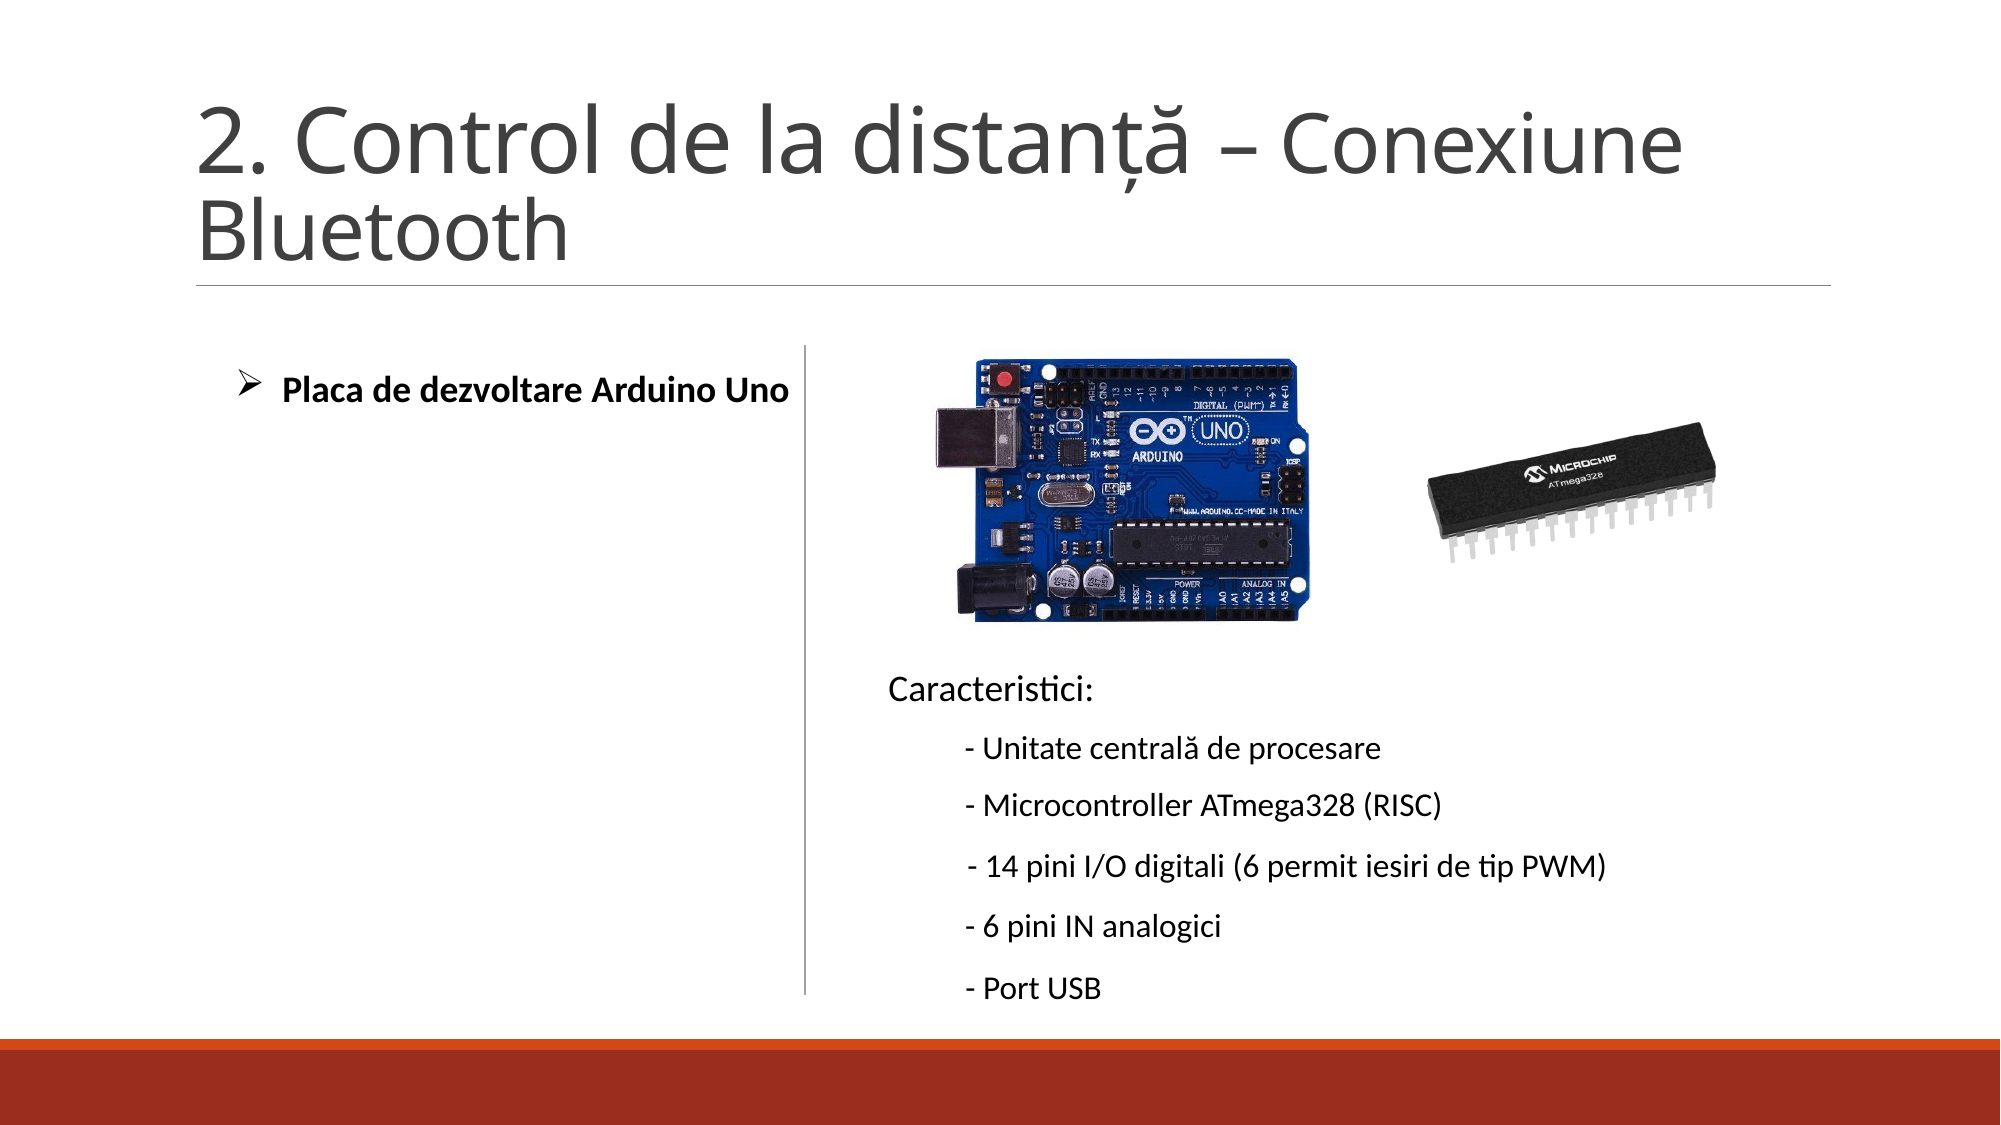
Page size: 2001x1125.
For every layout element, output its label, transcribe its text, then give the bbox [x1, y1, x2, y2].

text_box - 6 pini IN analogici [950, 897, 1238, 952]
text_box - 14 pini I/O digitali (6 permit iesiri de tip PWM) [952, 836, 1624, 892]
title 2. Control de la distanță – Conexiune Bluetooth [180, 47, 1830, 285]
text_box - Microcontroller ATmega328 (RISC) [950, 775, 1459, 831]
picture [930, 299, 1315, 683]
text_box - Port USB [950, 959, 1117, 1015]
text_box - Unitate centrală de procesare [949, 719, 1397, 774]
text_box Caracteristici: [873, 656, 1110, 717]
text_box Placa de dezvoltare Arduino Uno [220, 357, 801, 418]
picture [1427, 421, 1717, 563]
